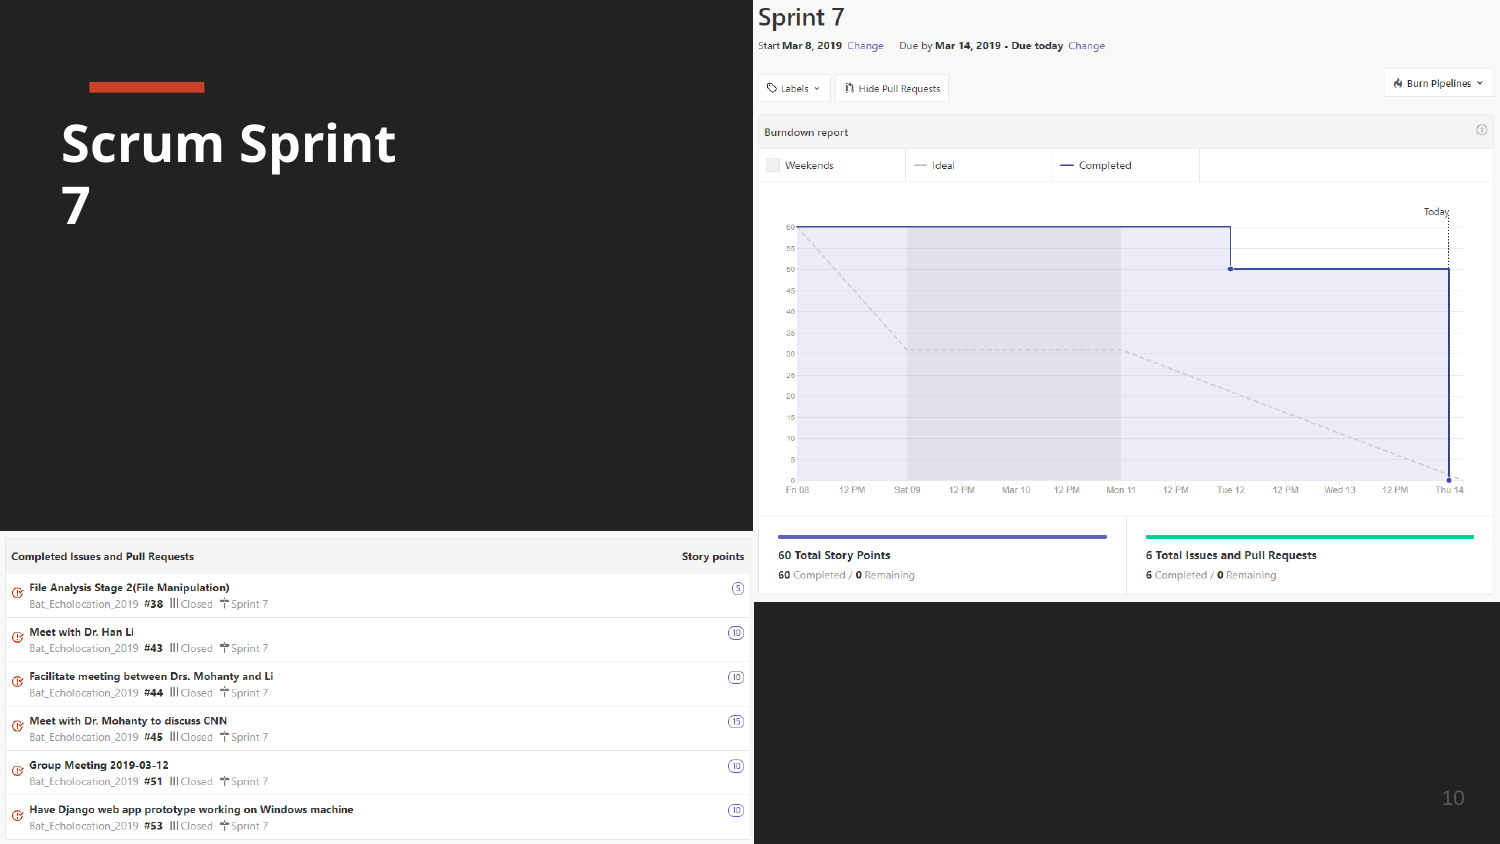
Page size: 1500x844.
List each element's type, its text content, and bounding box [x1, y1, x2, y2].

slide_number 10 [1389, 764, 1480, 830]
picture [0, 0, 1500, 844]
title Scrum Sprint 7 [46, 95, 449, 181]
